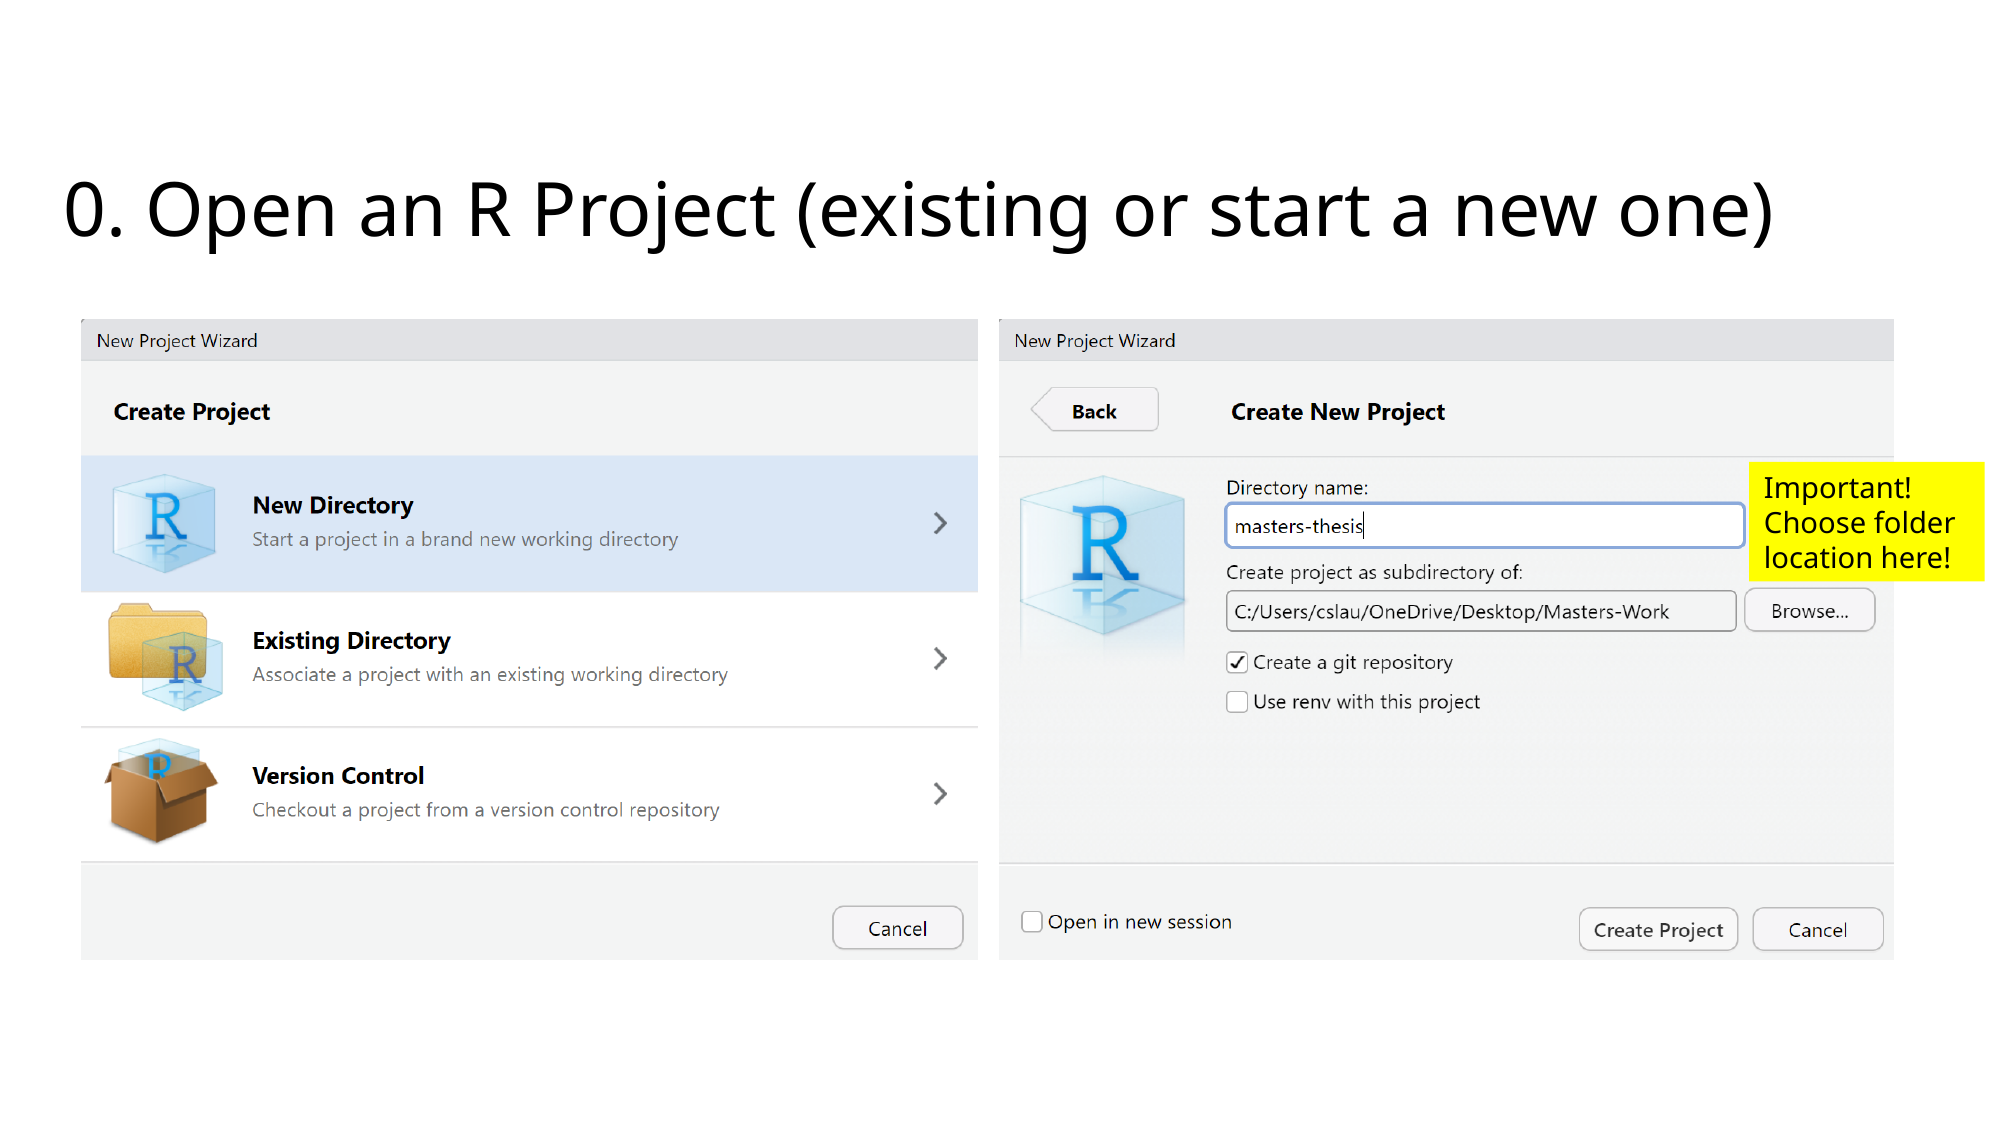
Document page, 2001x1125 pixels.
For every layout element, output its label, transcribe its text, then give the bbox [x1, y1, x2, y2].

text_box Important! Choose folder location here! [1894, 461, 1985, 582]
picture [999, 318, 1894, 960]
picture [80, 318, 979, 960]
text_box 0. Open an R Project (existing or start a new one) [48, 153, 1791, 259]
